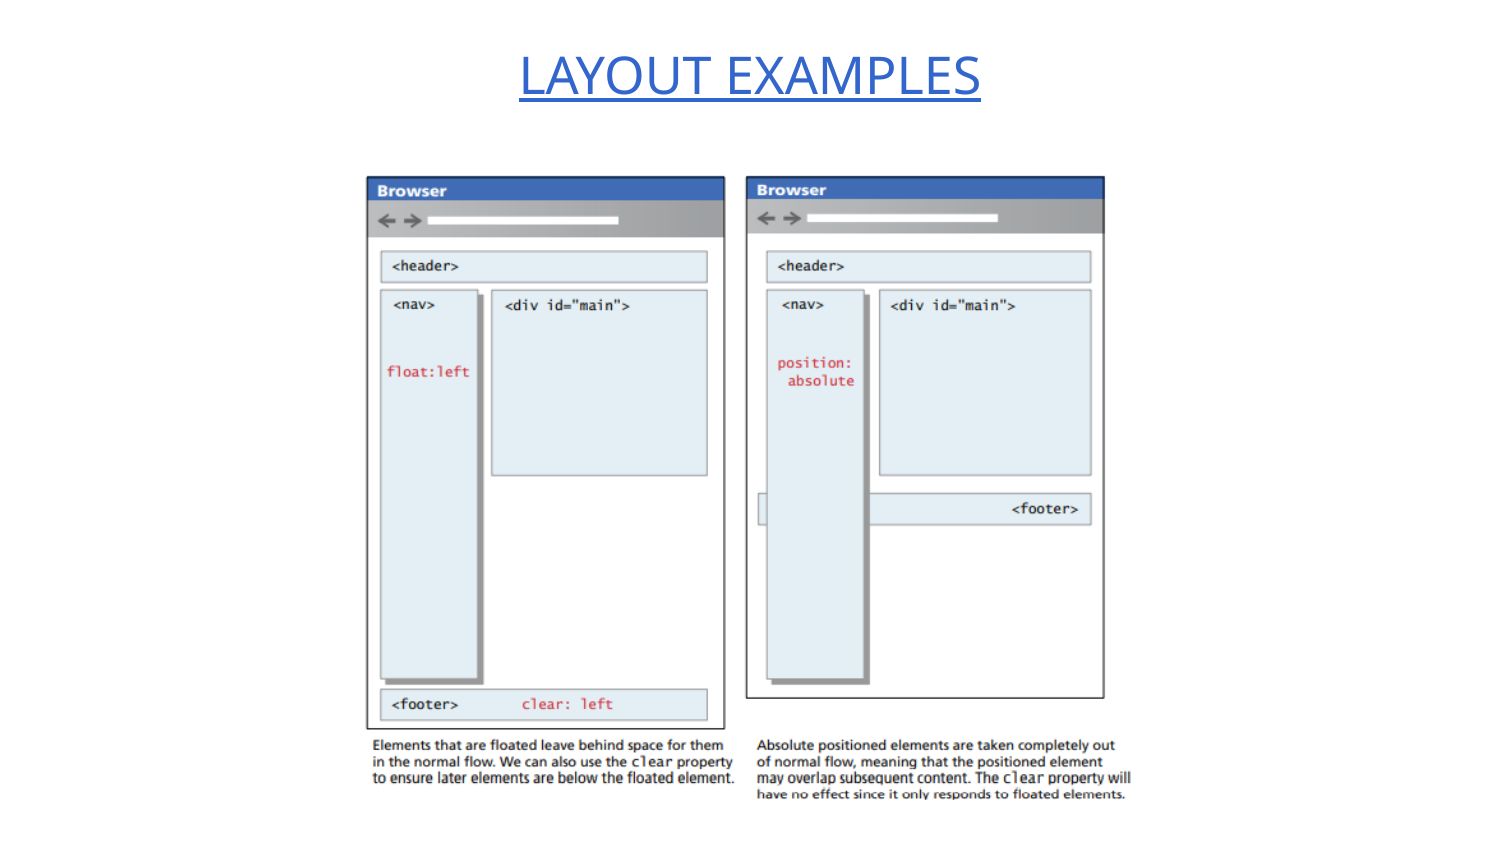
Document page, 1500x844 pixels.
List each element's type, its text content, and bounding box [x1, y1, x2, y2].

picture [362, 171, 1137, 805]
title LAYOUT EXAMPLES [0, 37, 1500, 110]
